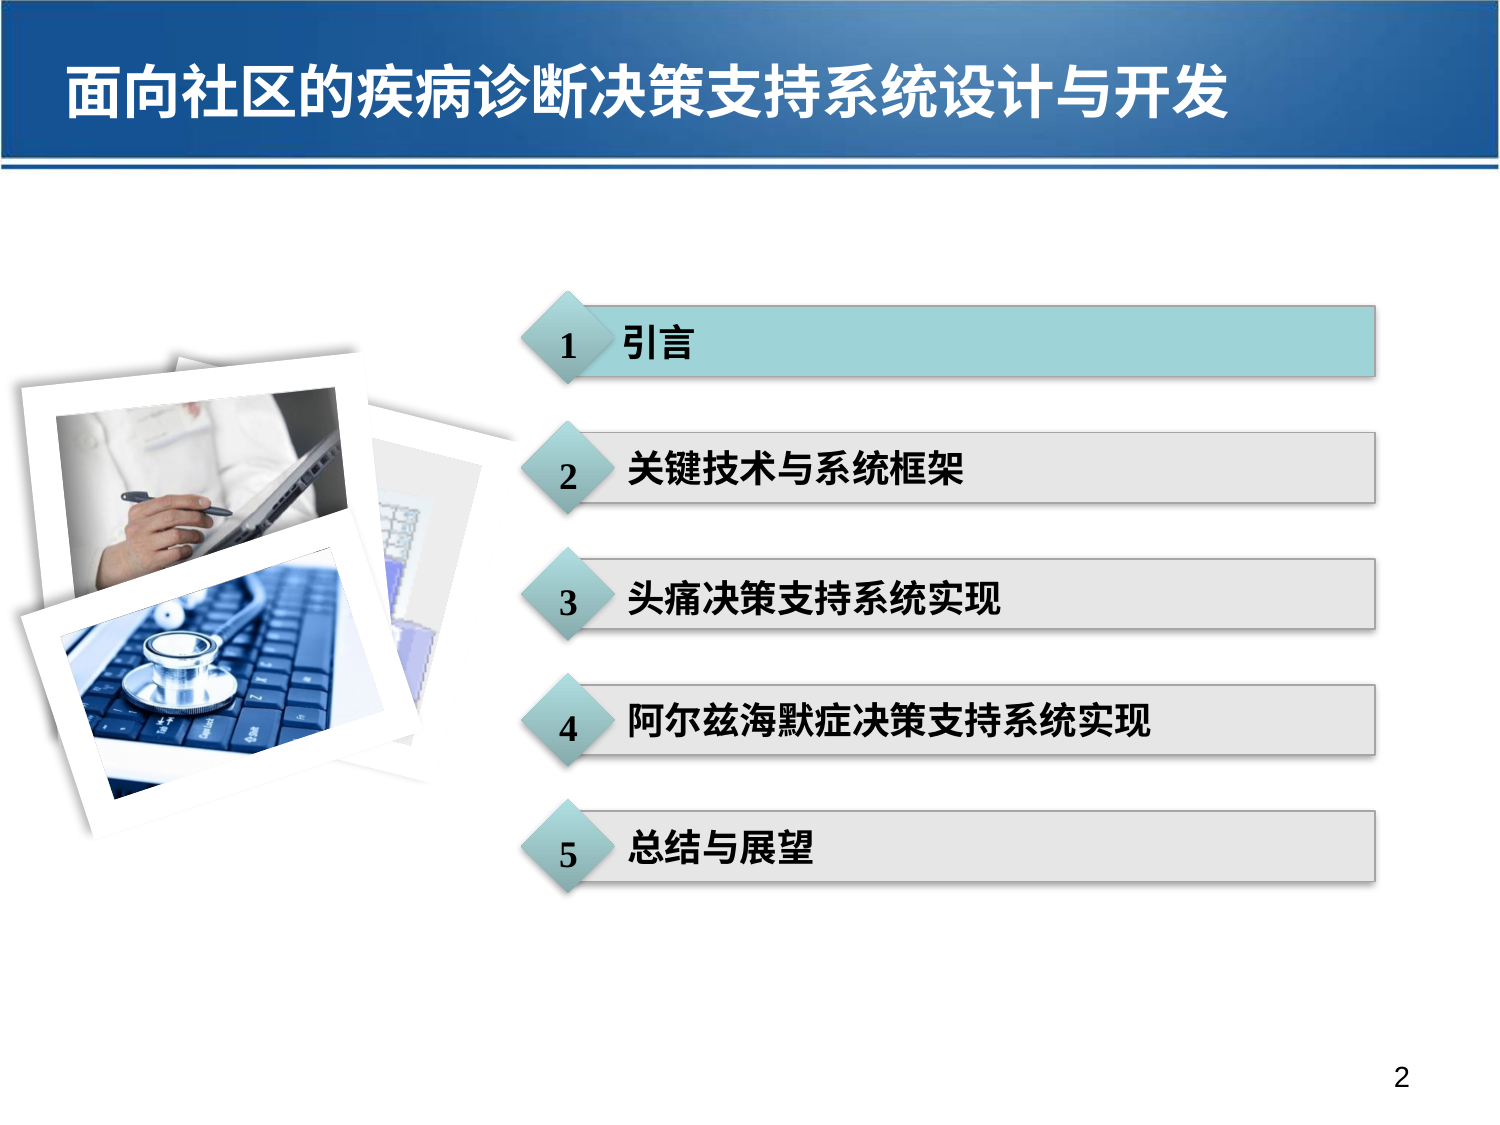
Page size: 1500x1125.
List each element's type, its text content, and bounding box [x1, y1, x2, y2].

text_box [520, 672, 1376, 768]
text_box [585, 305, 1376, 377]
picture [0, 0, 1500, 1125]
text_box 1 [521, 290, 615, 385]
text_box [520, 546, 1388, 642]
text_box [520, 420, 1376, 515]
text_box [520, 799, 1376, 894]
slide_number 2 [1074, 1051, 1426, 1125]
text_box 引言 [606, 311, 712, 371]
text_box 面向社区的疾病诊断决策支持系统设计与开发 [49, 47, 1329, 133]
